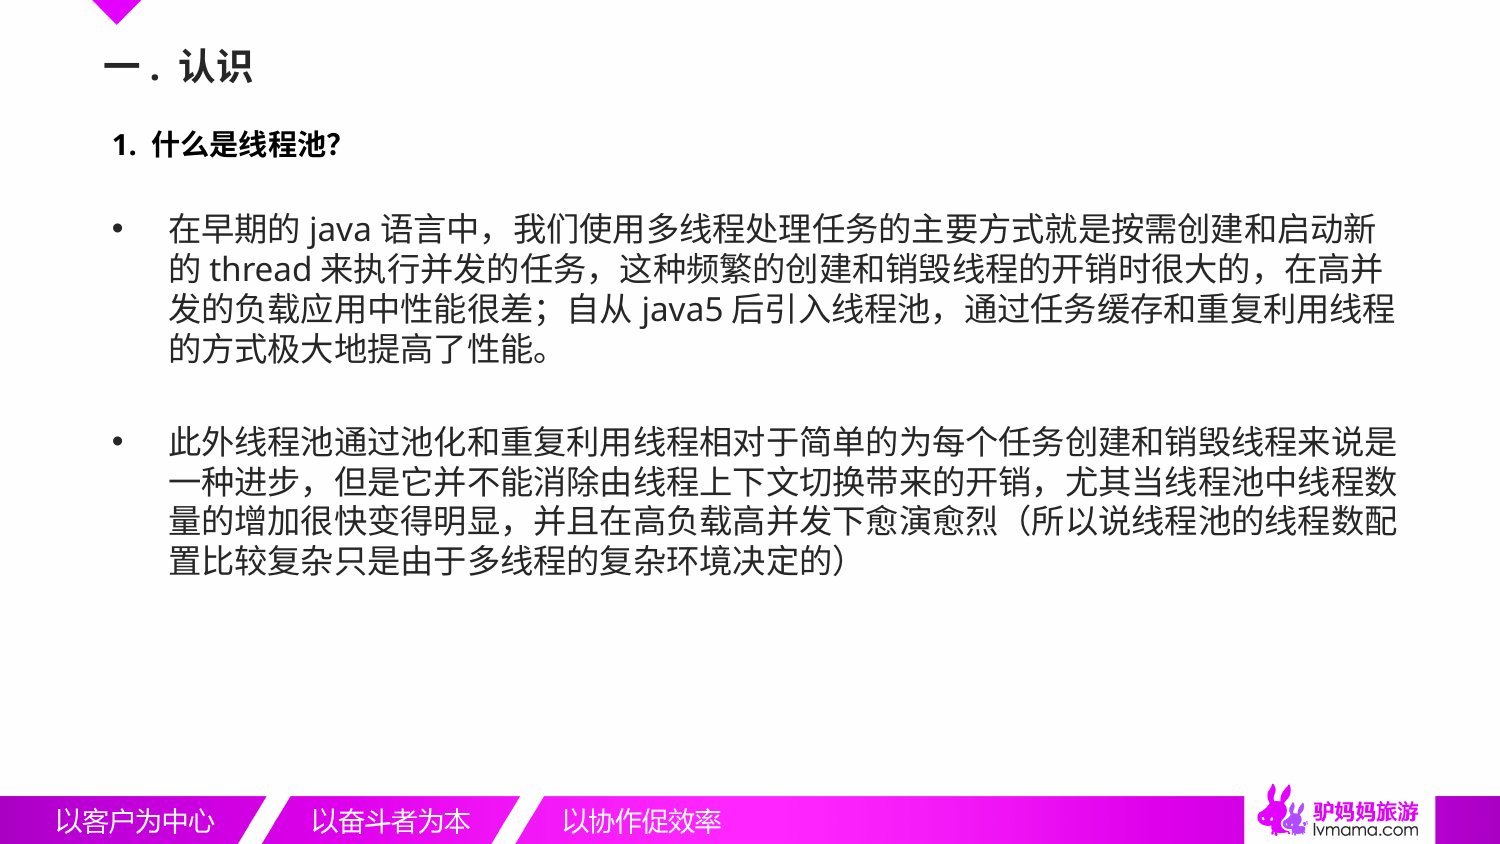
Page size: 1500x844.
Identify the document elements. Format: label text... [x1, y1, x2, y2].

picture [0, 0, 1500, 844]
text_box 1. 什么是线程池？ [96, 109, 1424, 179]
text_box 在早期的java语言中，我们使用多线程处理任务的主要方式就是按需创建和启动新的thread来执行并发的任务，这种频繁的创建和销毁线程的开销时很大的，在高并发的负载应用中性能很差；自从java5后引入线程池，通过任务缓存和重复利用线程的方式极大地提高了性能。 此外线程池通过池化和重复利用线程相对于简单的为每个任务创建和销毁线程来说是一种进步，但是它并不能消除由线程上下文切换带来的开销，尤其当线程池中线程数量的增加很快变得明显，并且在高负载高并发下愈演愈烈（所以说线程池的线程数配置比较复杂只是由于多线程的复杂环境决定的） [96, 200, 1424, 609]
title 一. 认识 [88, 30, 1415, 100]
